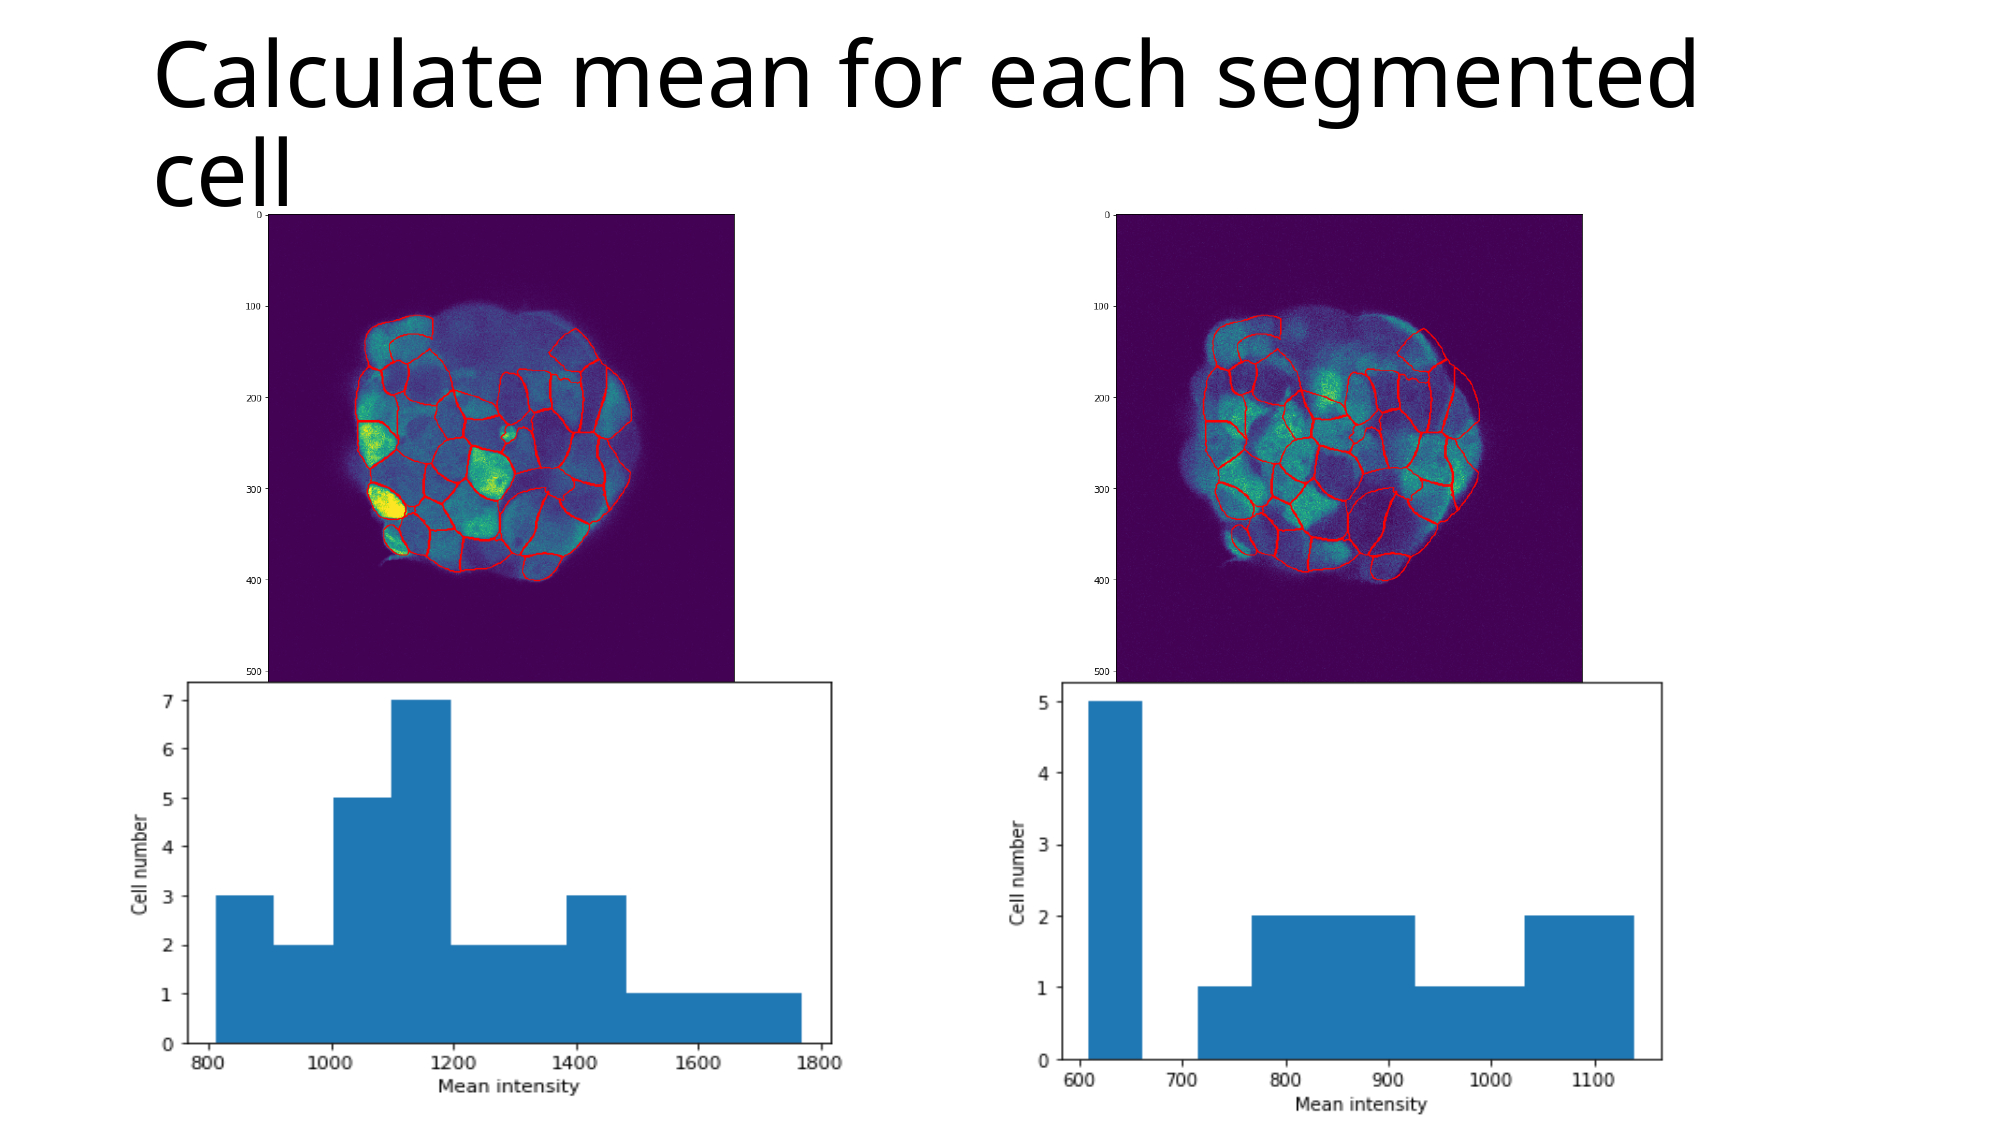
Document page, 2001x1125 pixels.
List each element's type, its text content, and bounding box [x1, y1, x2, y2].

picture [999, 205, 1674, 1125]
title Calculate mean for each segmented cell [137, 18, 1863, 237]
picture [120, 205, 858, 1107]
